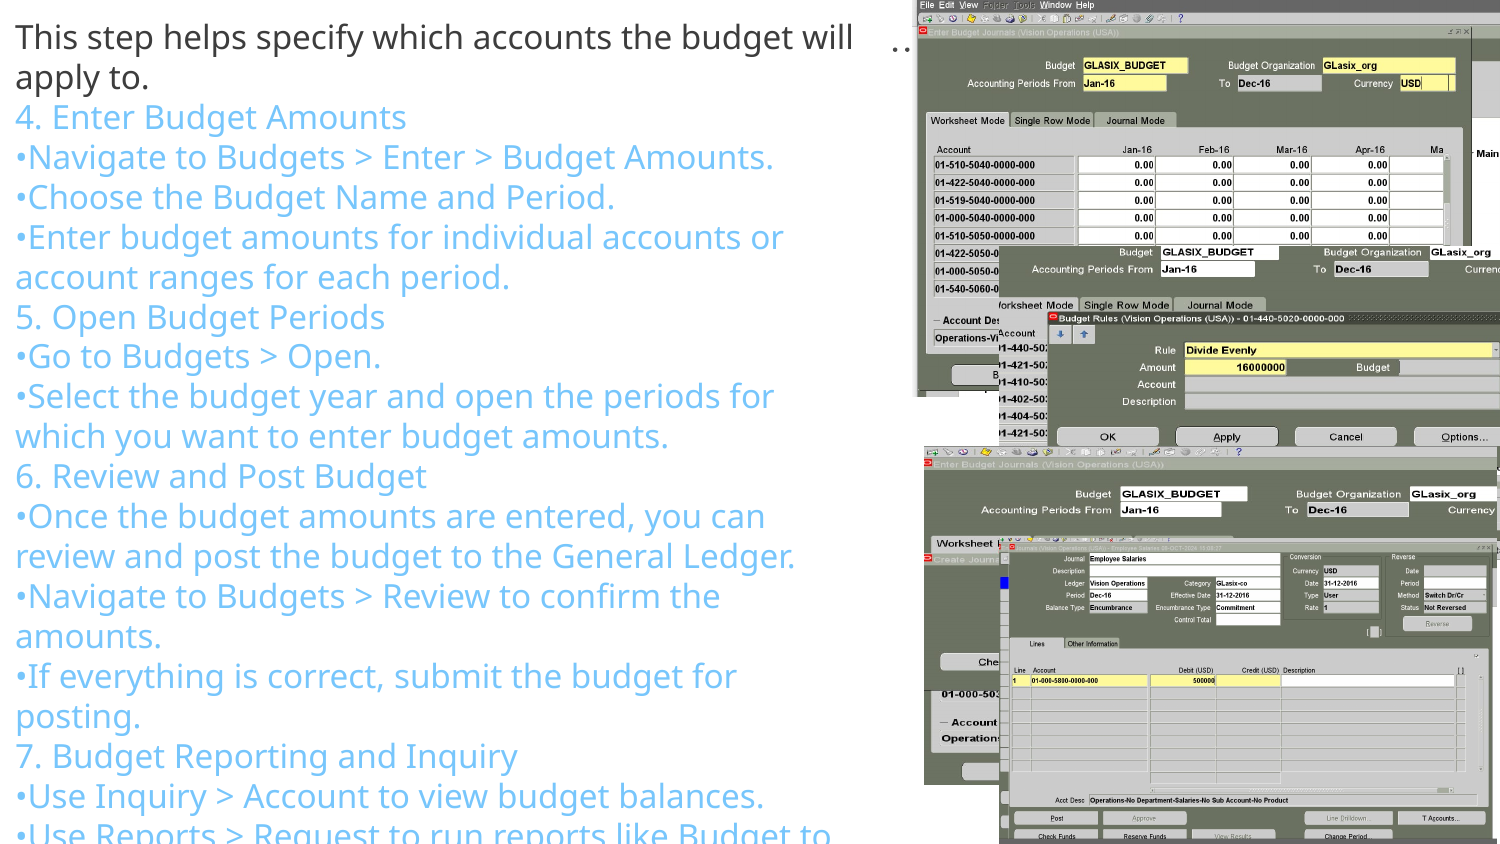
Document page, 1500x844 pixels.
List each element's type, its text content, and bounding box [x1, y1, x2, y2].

picture [912, 0, 1500, 844]
subtitle This step helps specify which accounts the budget will apply to. 4. Enter Budget Amounts •Navigate to Budgets > Enter > Budget Amounts. •Choose the Budget Name and Period. •Enter budget amounts for individual accounts or account ranges for each period. 5. Open Budget Periods •Go to Budgets > Open. •Select the budget year and open the periods for which you want to enter budget amounts. 6. Review and Post Budget •Once the budget amounts are entered, you can review and post the budget to the General Ledger. •Navigate to Budgets > Review to confirm the amounts. •If everything is correct, submit the budget for posting. 7. Budget Reporting and Inquiry •Use Inquiry > Account to view budget balances. •Use Reports > Request to run reports like Budget to Actuals to monitor budget performance. [0, 1, 888, 844]
